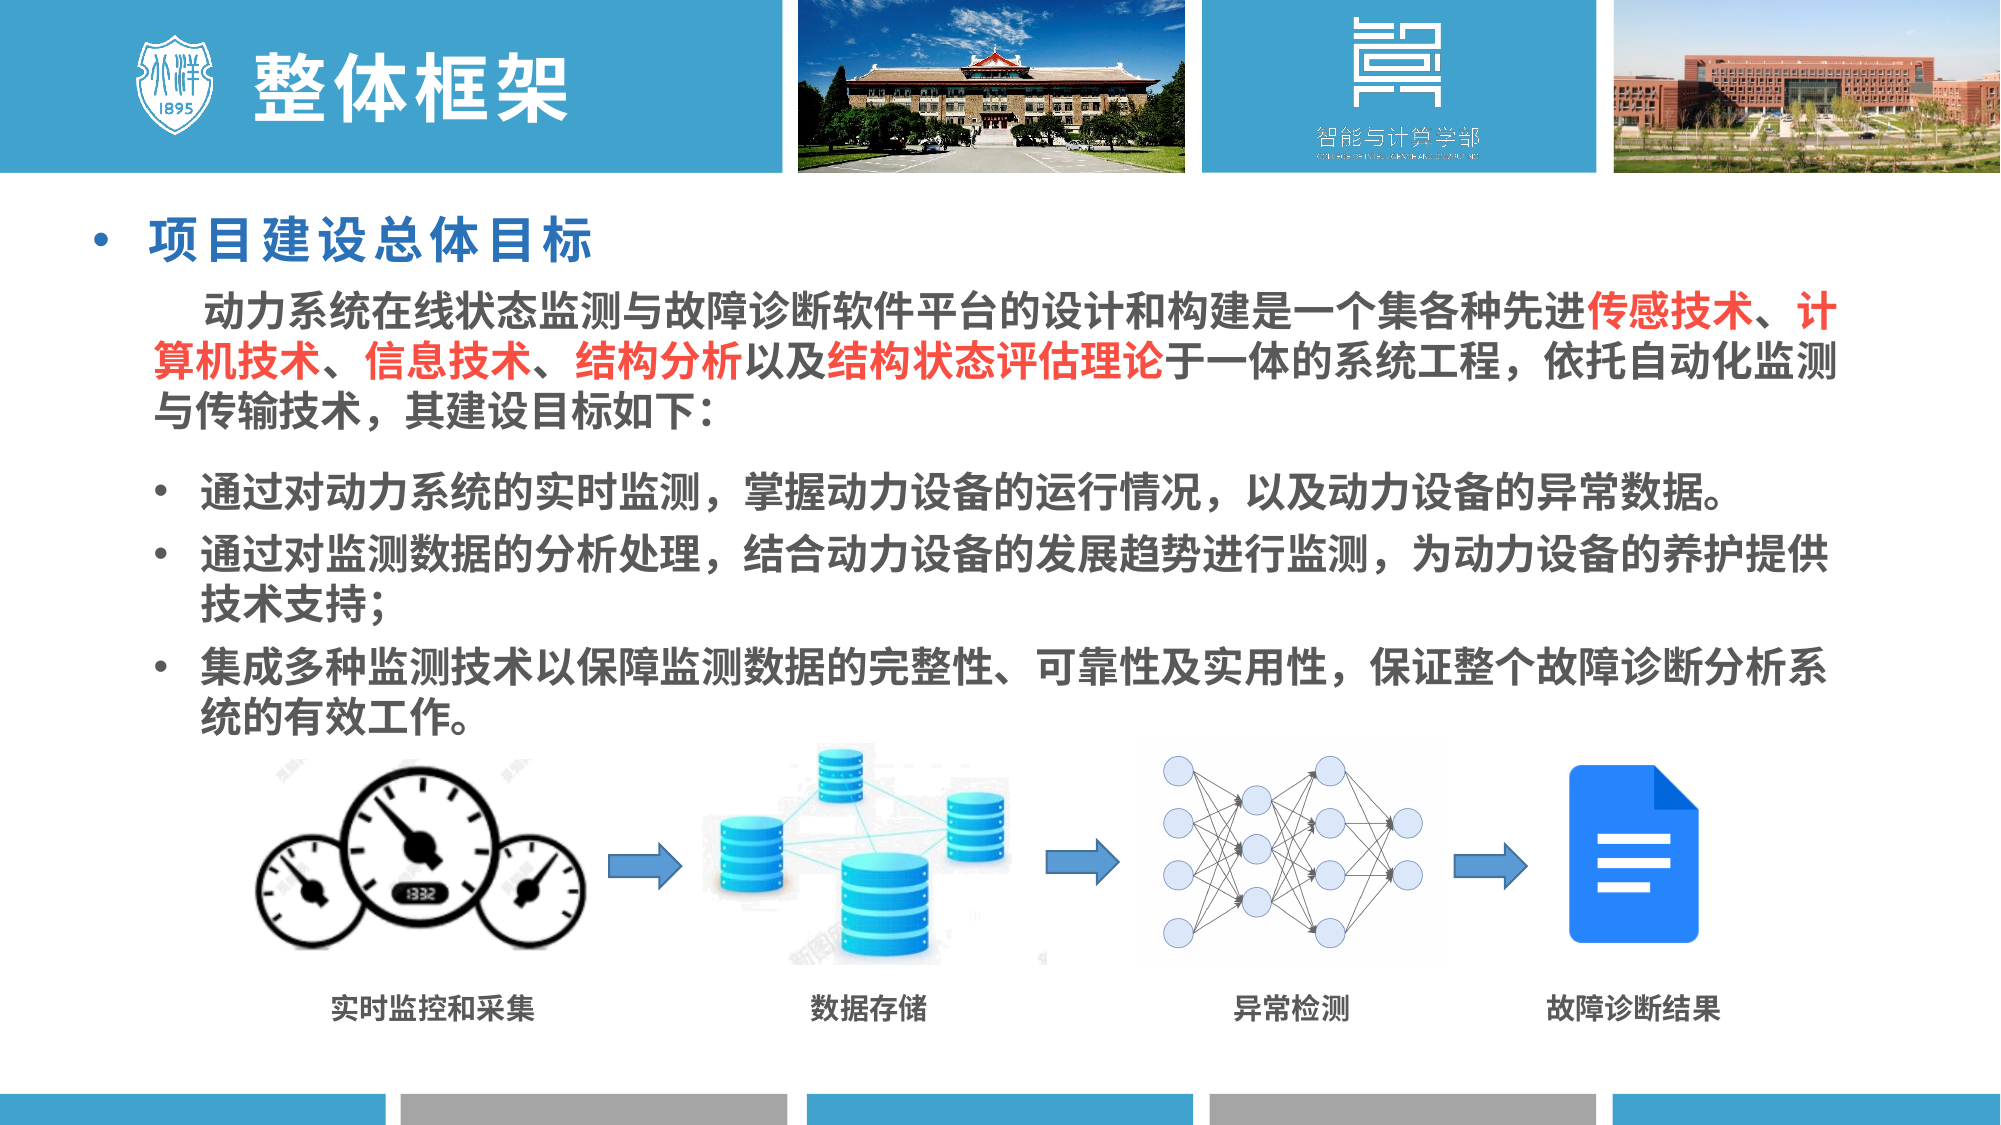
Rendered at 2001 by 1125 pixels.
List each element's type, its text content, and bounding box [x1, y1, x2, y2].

text_box 故障诊断结果 [1511, 967, 1757, 1033]
text_box 通过对动力系统的实时监测，掌握动力设备的运行情况，以及动力设备的异常数据。 通过对监测数据的分析处理，结合动力设备的发展趋势进行监测，为动力设备的养护提供技术支持； 集成多种监测技术以保障监测数据的完整性、可靠性及实用性，保证整个故障诊断分析系统的有效工作。 [138, 458, 1853, 748]
text_box 实时监控和采集 [310, 967, 556, 1033]
text_box [608, 841, 683, 891]
picture [1537, 757, 1731, 951]
picture [1139, 740, 1445, 968]
picture [243, 759, 599, 962]
picture [798, 0, 1185, 173]
text_box [1047, 837, 1121, 887]
picture [1317, 17, 1479, 159]
text_box 数据存储 [746, 967, 993, 1033]
picture [691, 743, 1047, 965]
text_box 异常检测 [1169, 968, 1415, 1033]
text_box 整体框架 [0, 0, 783, 174]
text_box 项目建设总体目标 [41, 201, 825, 277]
picture [111, 28, 244, 148]
picture [1613, 0, 2000, 173]
text_box [1453, 841, 1529, 891]
text_box 动力系统在线状态监测与故障诊断软件平台的设计和构建是一个集各种先进传感技术、计算机技术、信息技术、结构分析以及结构状态评估理论于一体的系统工程，依托自动化监测与传输技术，其建设目标如下： [138, 277, 1853, 442]
